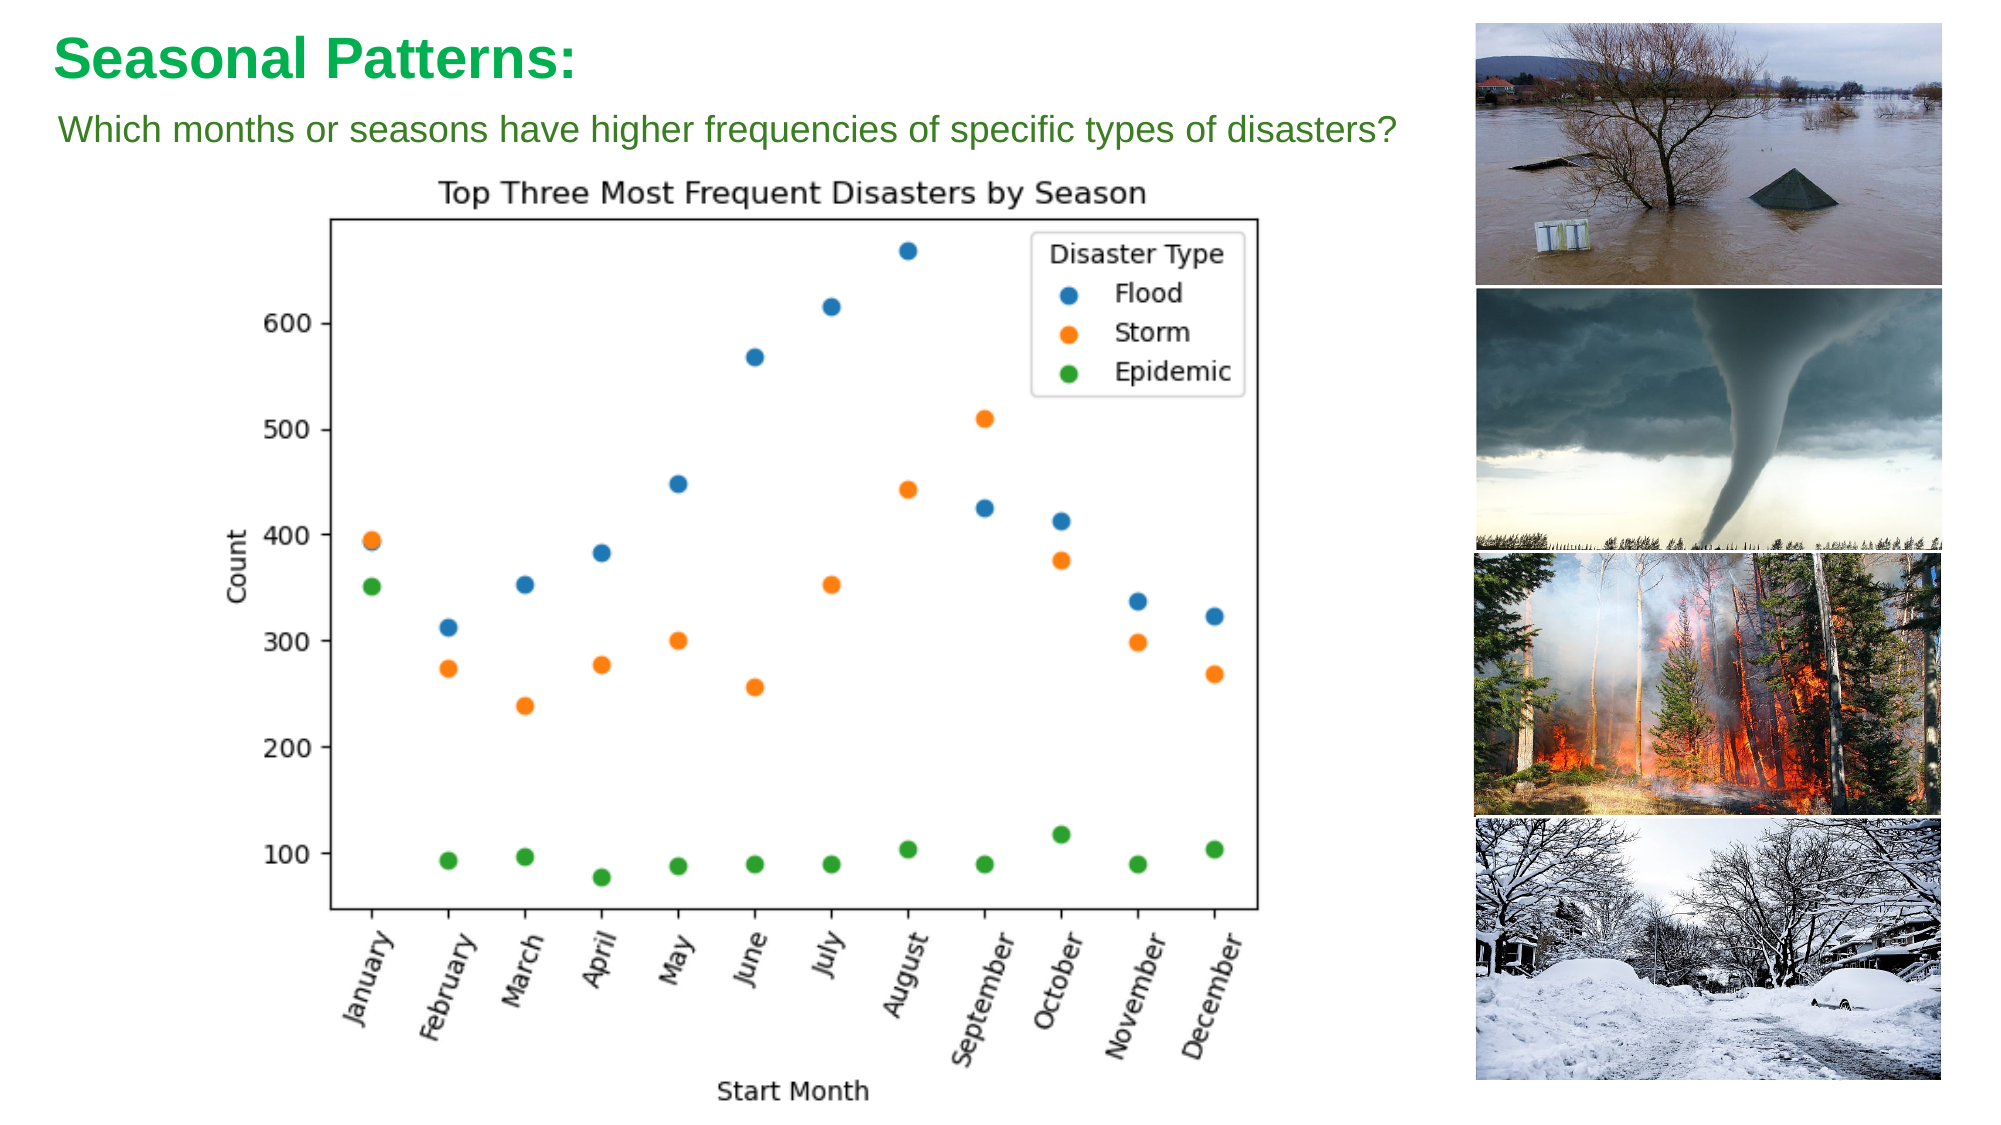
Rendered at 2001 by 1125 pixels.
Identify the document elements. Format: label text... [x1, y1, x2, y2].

picture [207, 162, 1274, 1125]
slide_number 10 [1412, 1042, 1863, 1103]
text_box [1473, 23, 1943, 1080]
text_box Which months or seasons have higher frequencies of specific types of disasters? [43, 98, 1413, 203]
text_box Seasonal Patterns: [38, 12, 594, 98]
